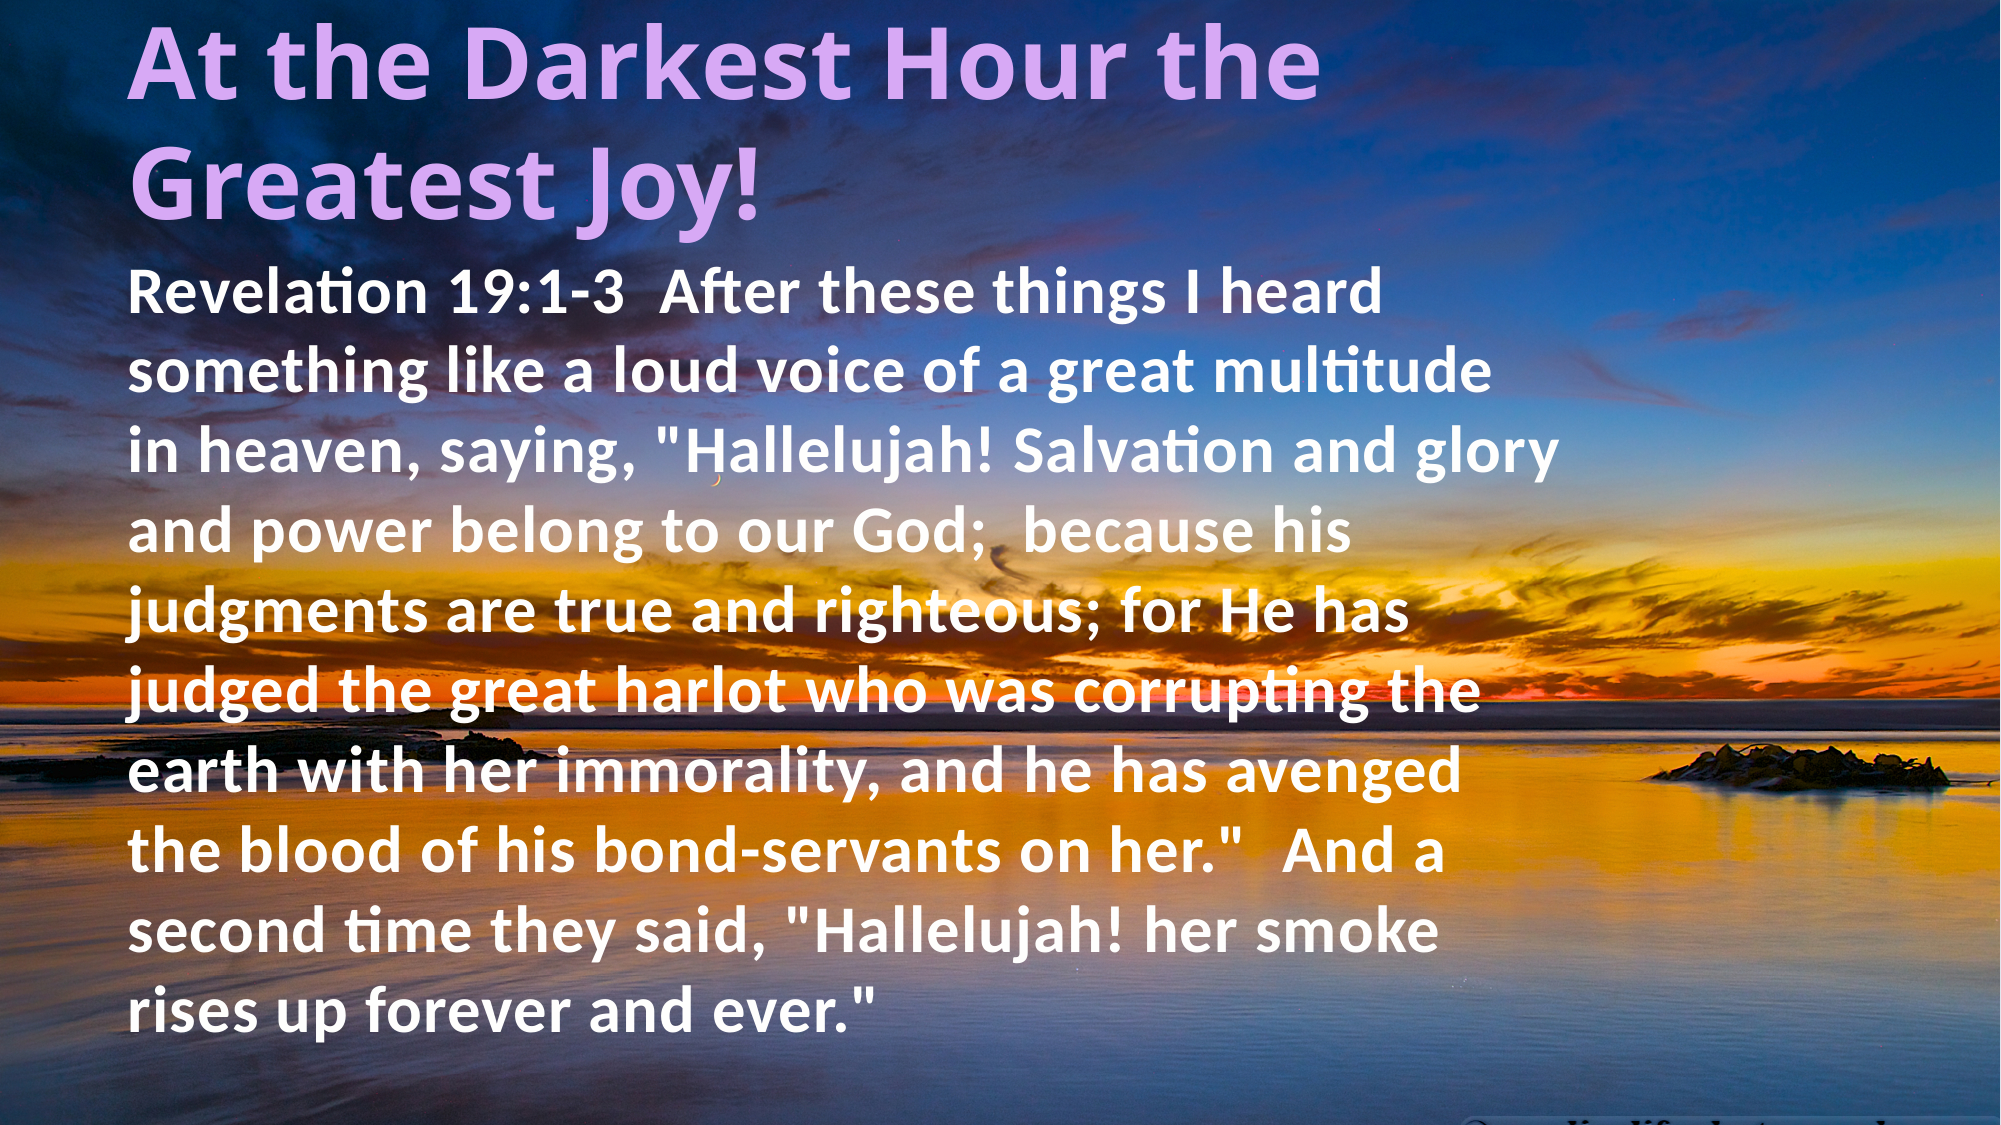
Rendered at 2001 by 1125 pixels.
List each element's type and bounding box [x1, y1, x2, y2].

list [0, 0, 2000, 1125]
